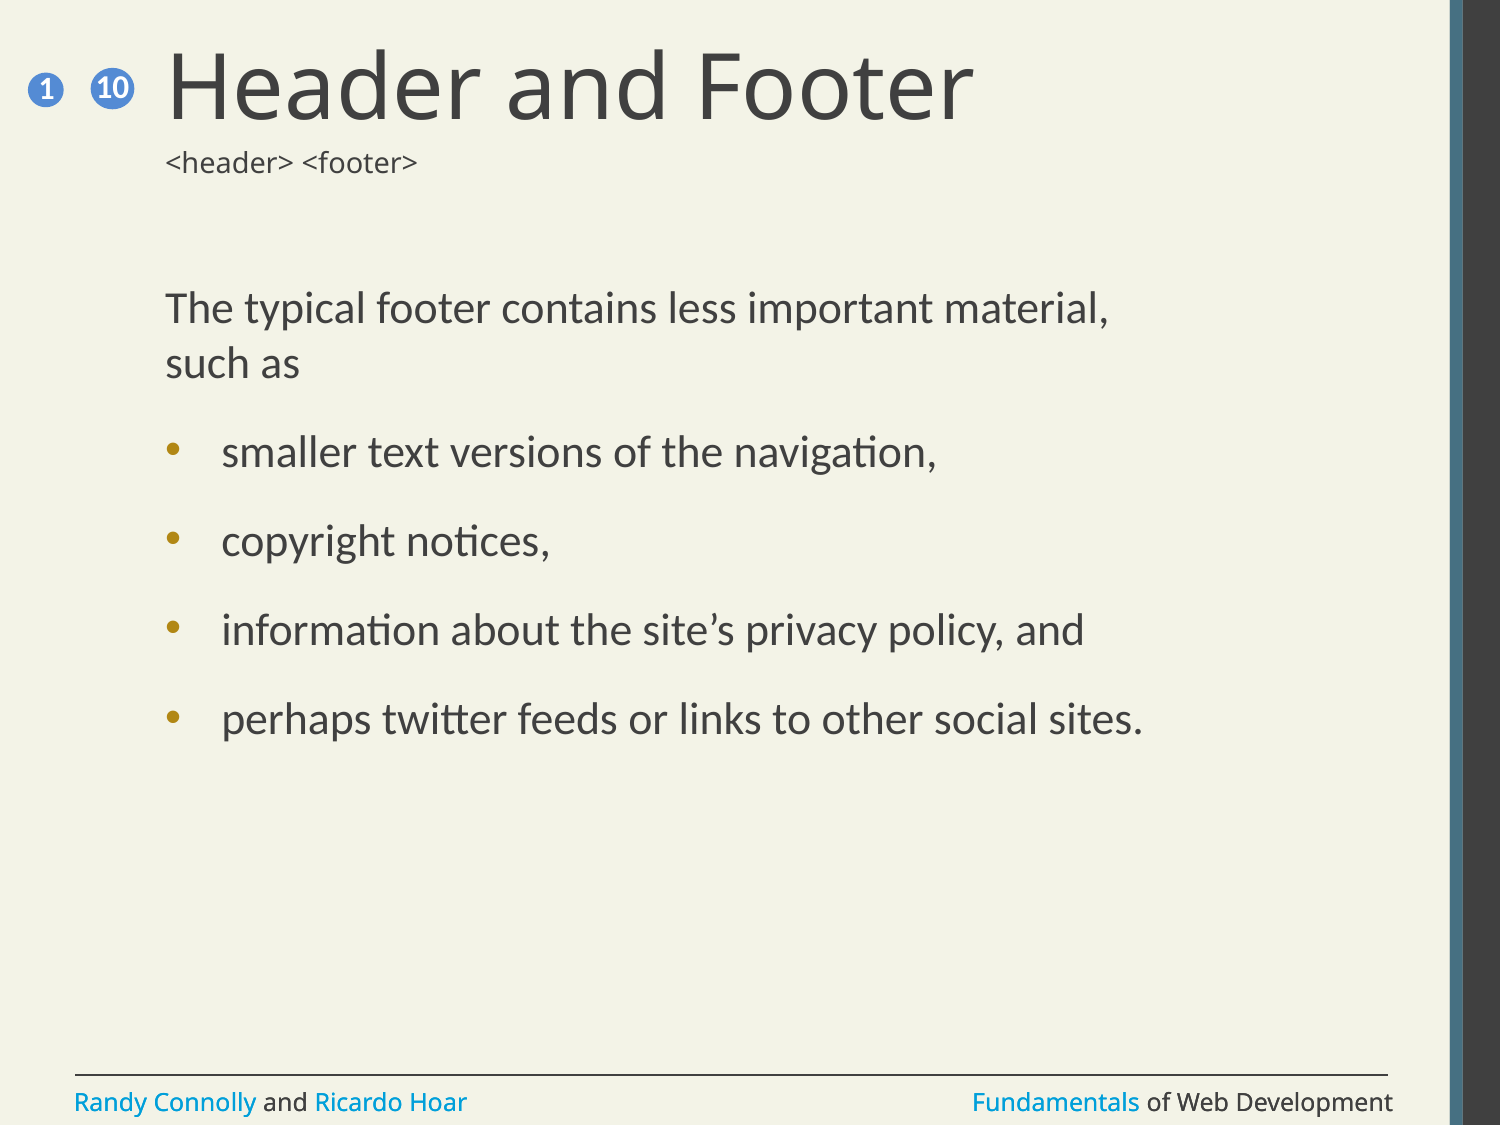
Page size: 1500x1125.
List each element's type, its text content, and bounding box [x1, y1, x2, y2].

list The typical footer contains less important material, such as smaller text versions of the navigation, copyright notices, information about the site’s privacy policy, and perhaps twitter feeds or links to other social sites. [150, 270, 1200, 1013]
picture [24, 62, 67, 113]
picture [87, 60, 138, 113]
list <header> <footer> [150, 137, 1200, 188]
title Header and Footer [150, 20, 1425, 188]
